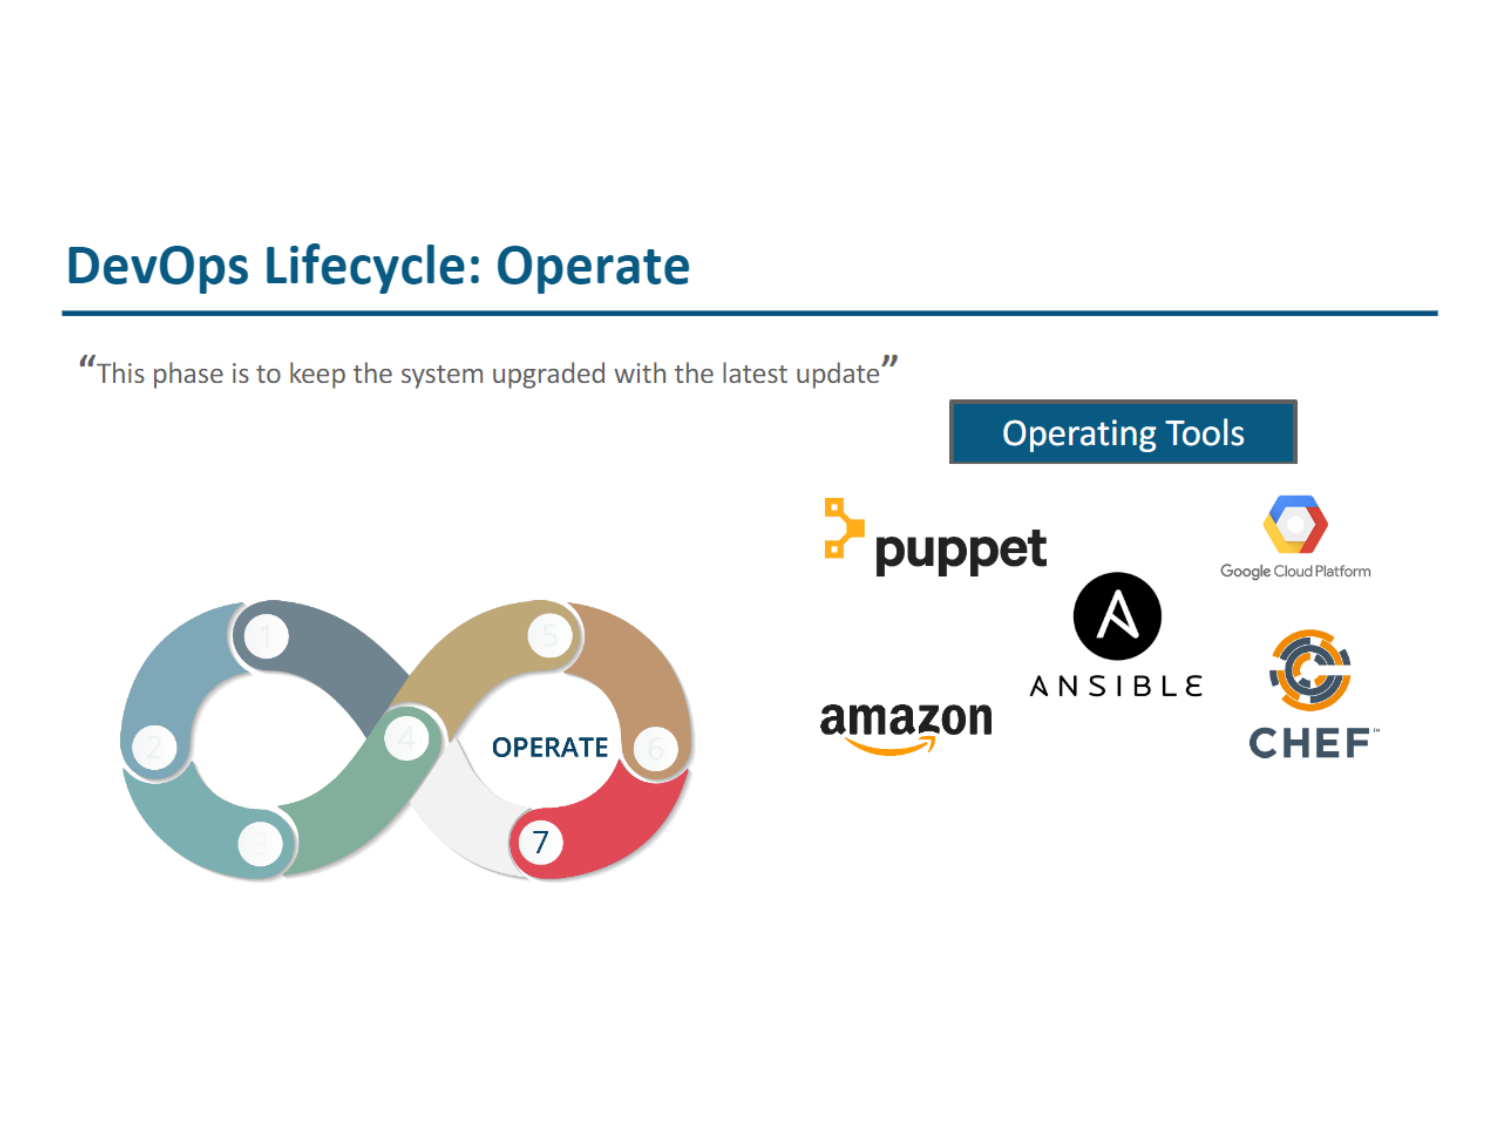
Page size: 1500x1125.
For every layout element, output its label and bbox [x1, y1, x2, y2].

picture [44, 220, 1456, 905]
